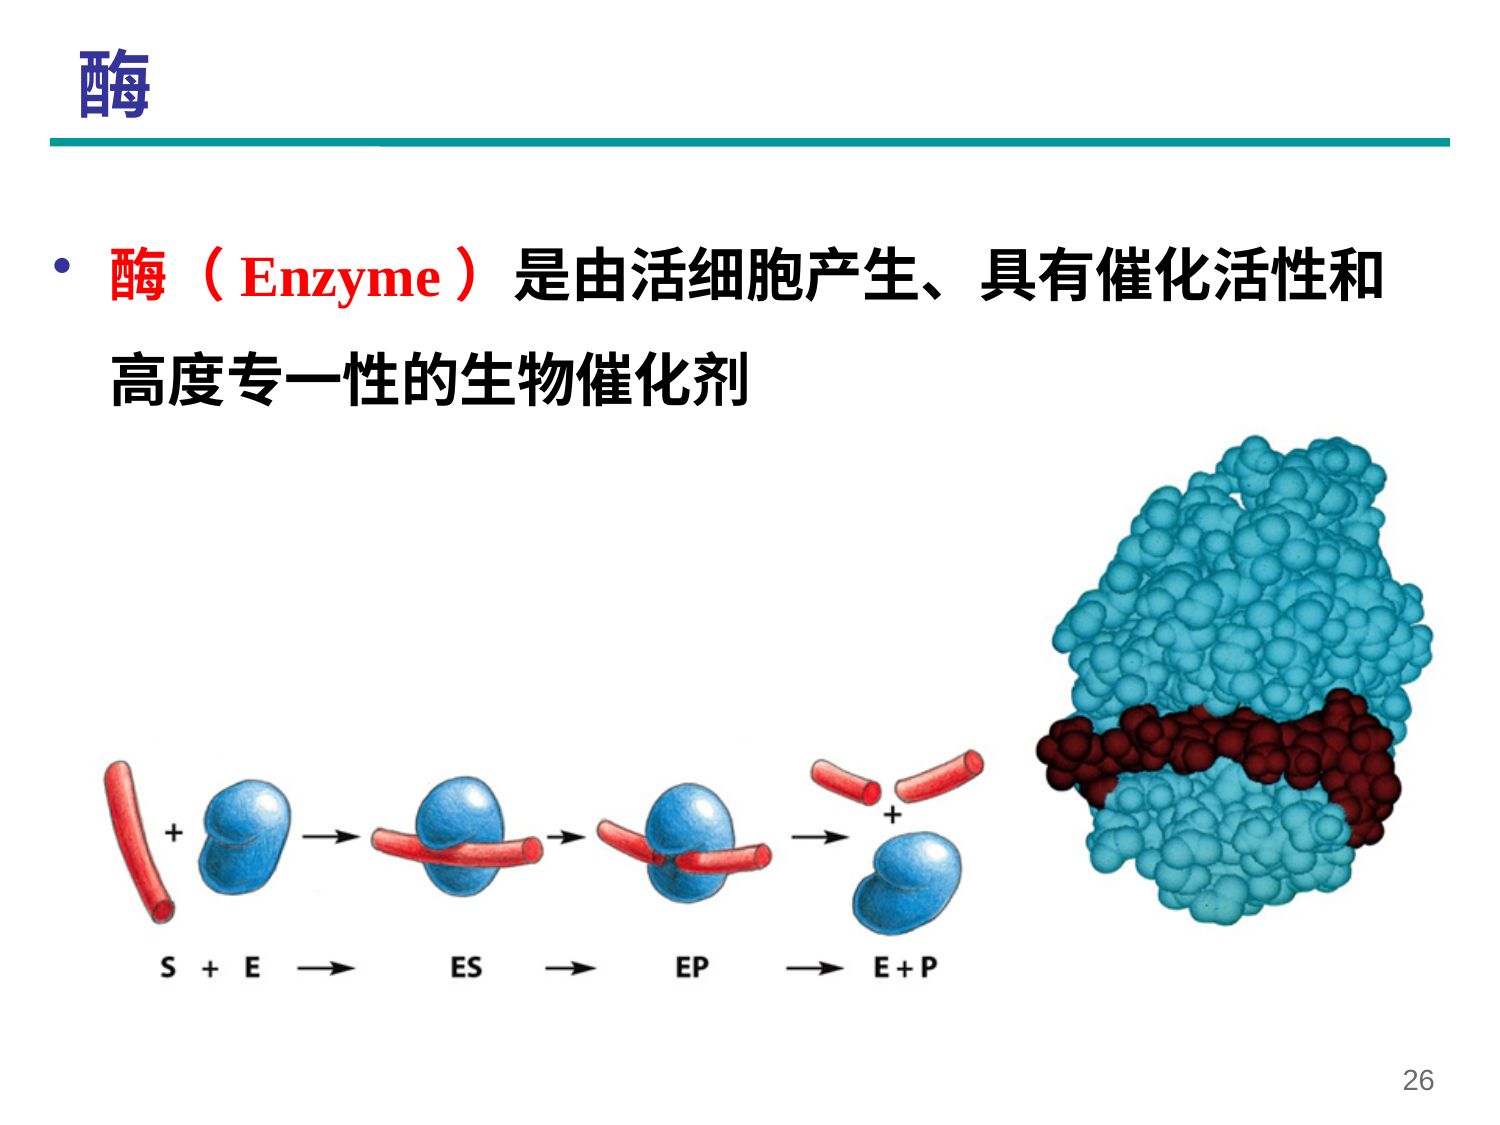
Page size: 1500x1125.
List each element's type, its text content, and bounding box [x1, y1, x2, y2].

slide_number 26 [1137, 1053, 1450, 1104]
picture [50, 424, 1450, 1004]
title 酶 [62, 39, 1463, 137]
text_box 酶（Enzyme）是由活细胞产生、具有催化活性和高度专一性的生物催化剂 [37, 195, 1438, 421]
